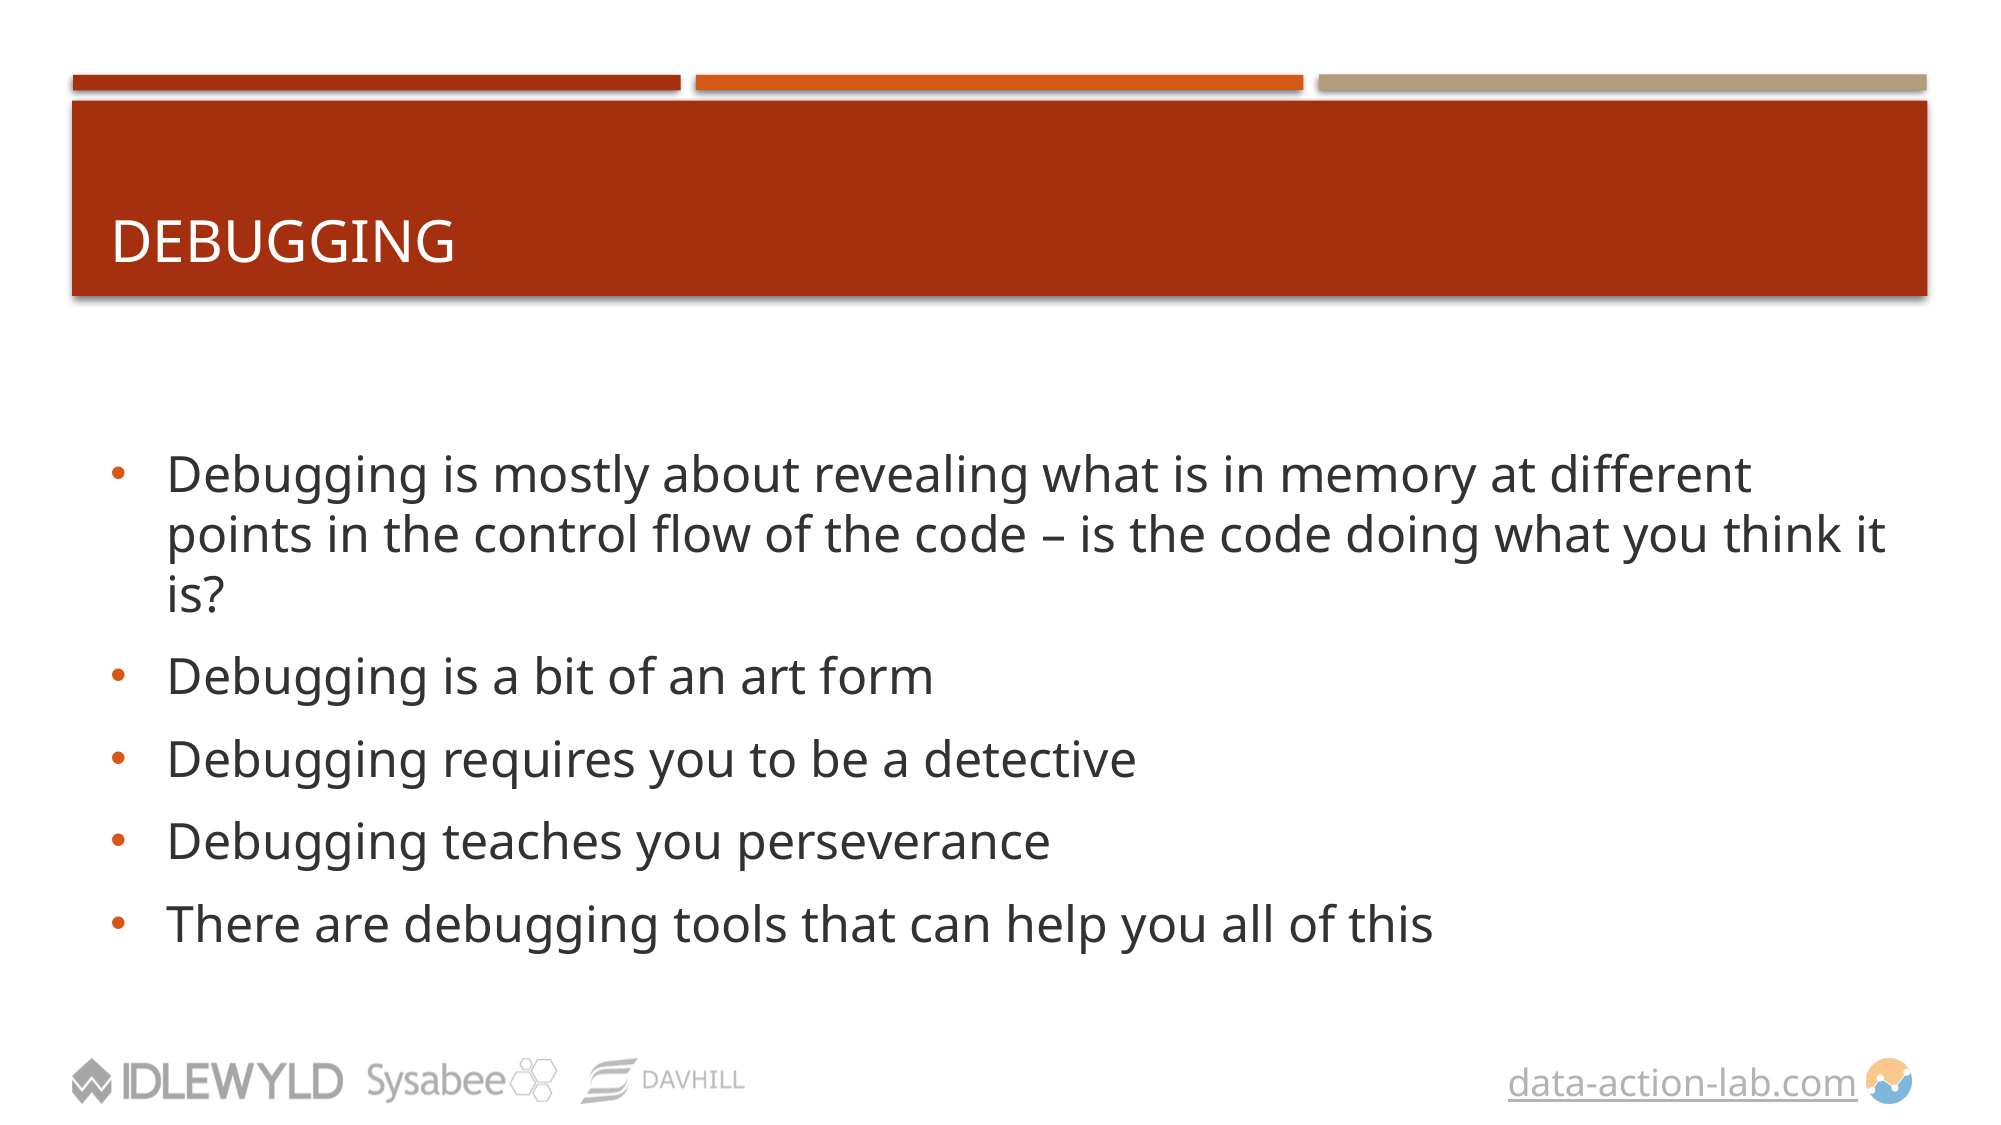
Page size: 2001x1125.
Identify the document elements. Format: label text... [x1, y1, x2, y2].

list Debugging is mostly about revealing what is in memory at different points in the control flow of the code – is the code doing what you think it is? Debugging is a bit of an art form Debugging requires you to be a detective Debugging teaches you perseverance There are debugging tools that can help you all of this [95, 357, 1905, 1037]
title Debugging [95, 115, 1905, 282]
picture [72, 1058, 745, 1104]
